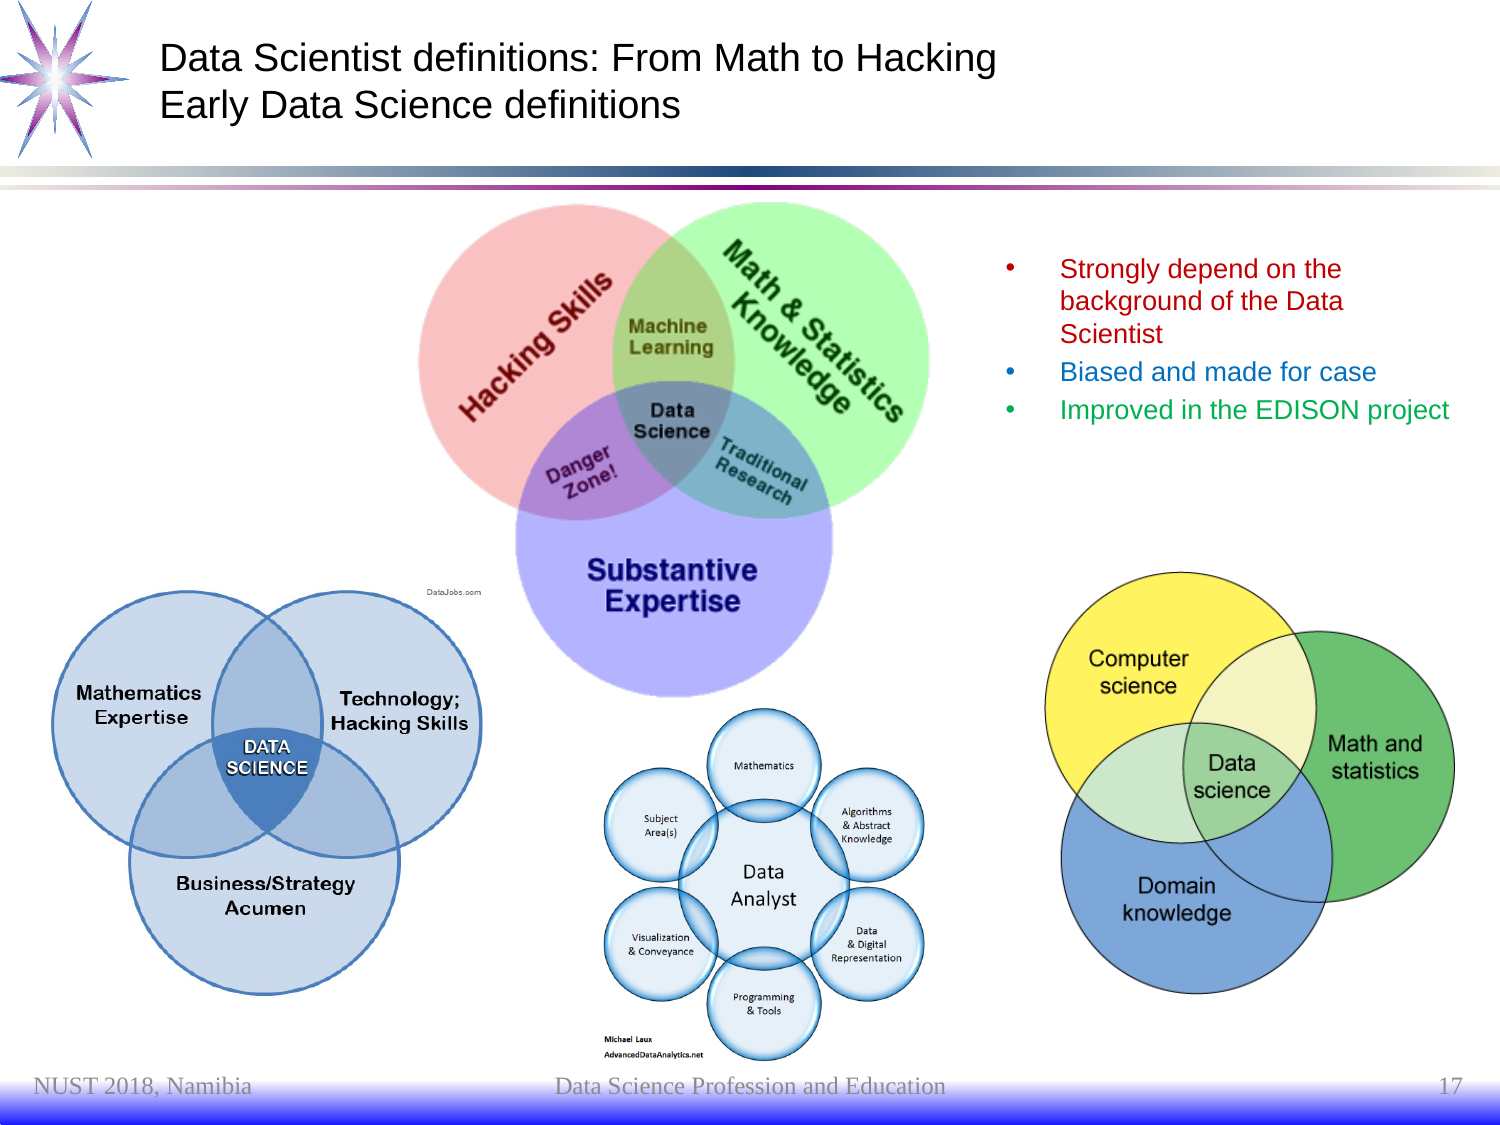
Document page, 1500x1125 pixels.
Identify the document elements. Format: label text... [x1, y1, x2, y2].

slide_number 17 [1128, 1064, 1478, 1106]
footer Data Science Profession and Education [513, 1063, 989, 1106]
title Data Scientist definitions: From Math to Hacking Early Data Science definitions [147, 24, 1425, 135]
picture [48, 201, 938, 1064]
list Strongly depend on the background of the Data Scientist Biased and made for case Improved in the EDISON project [990, 243, 1466, 457]
slide_number NUST 2018, Namibia [18, 1063, 369, 1106]
picture [1044, 571, 1455, 995]
